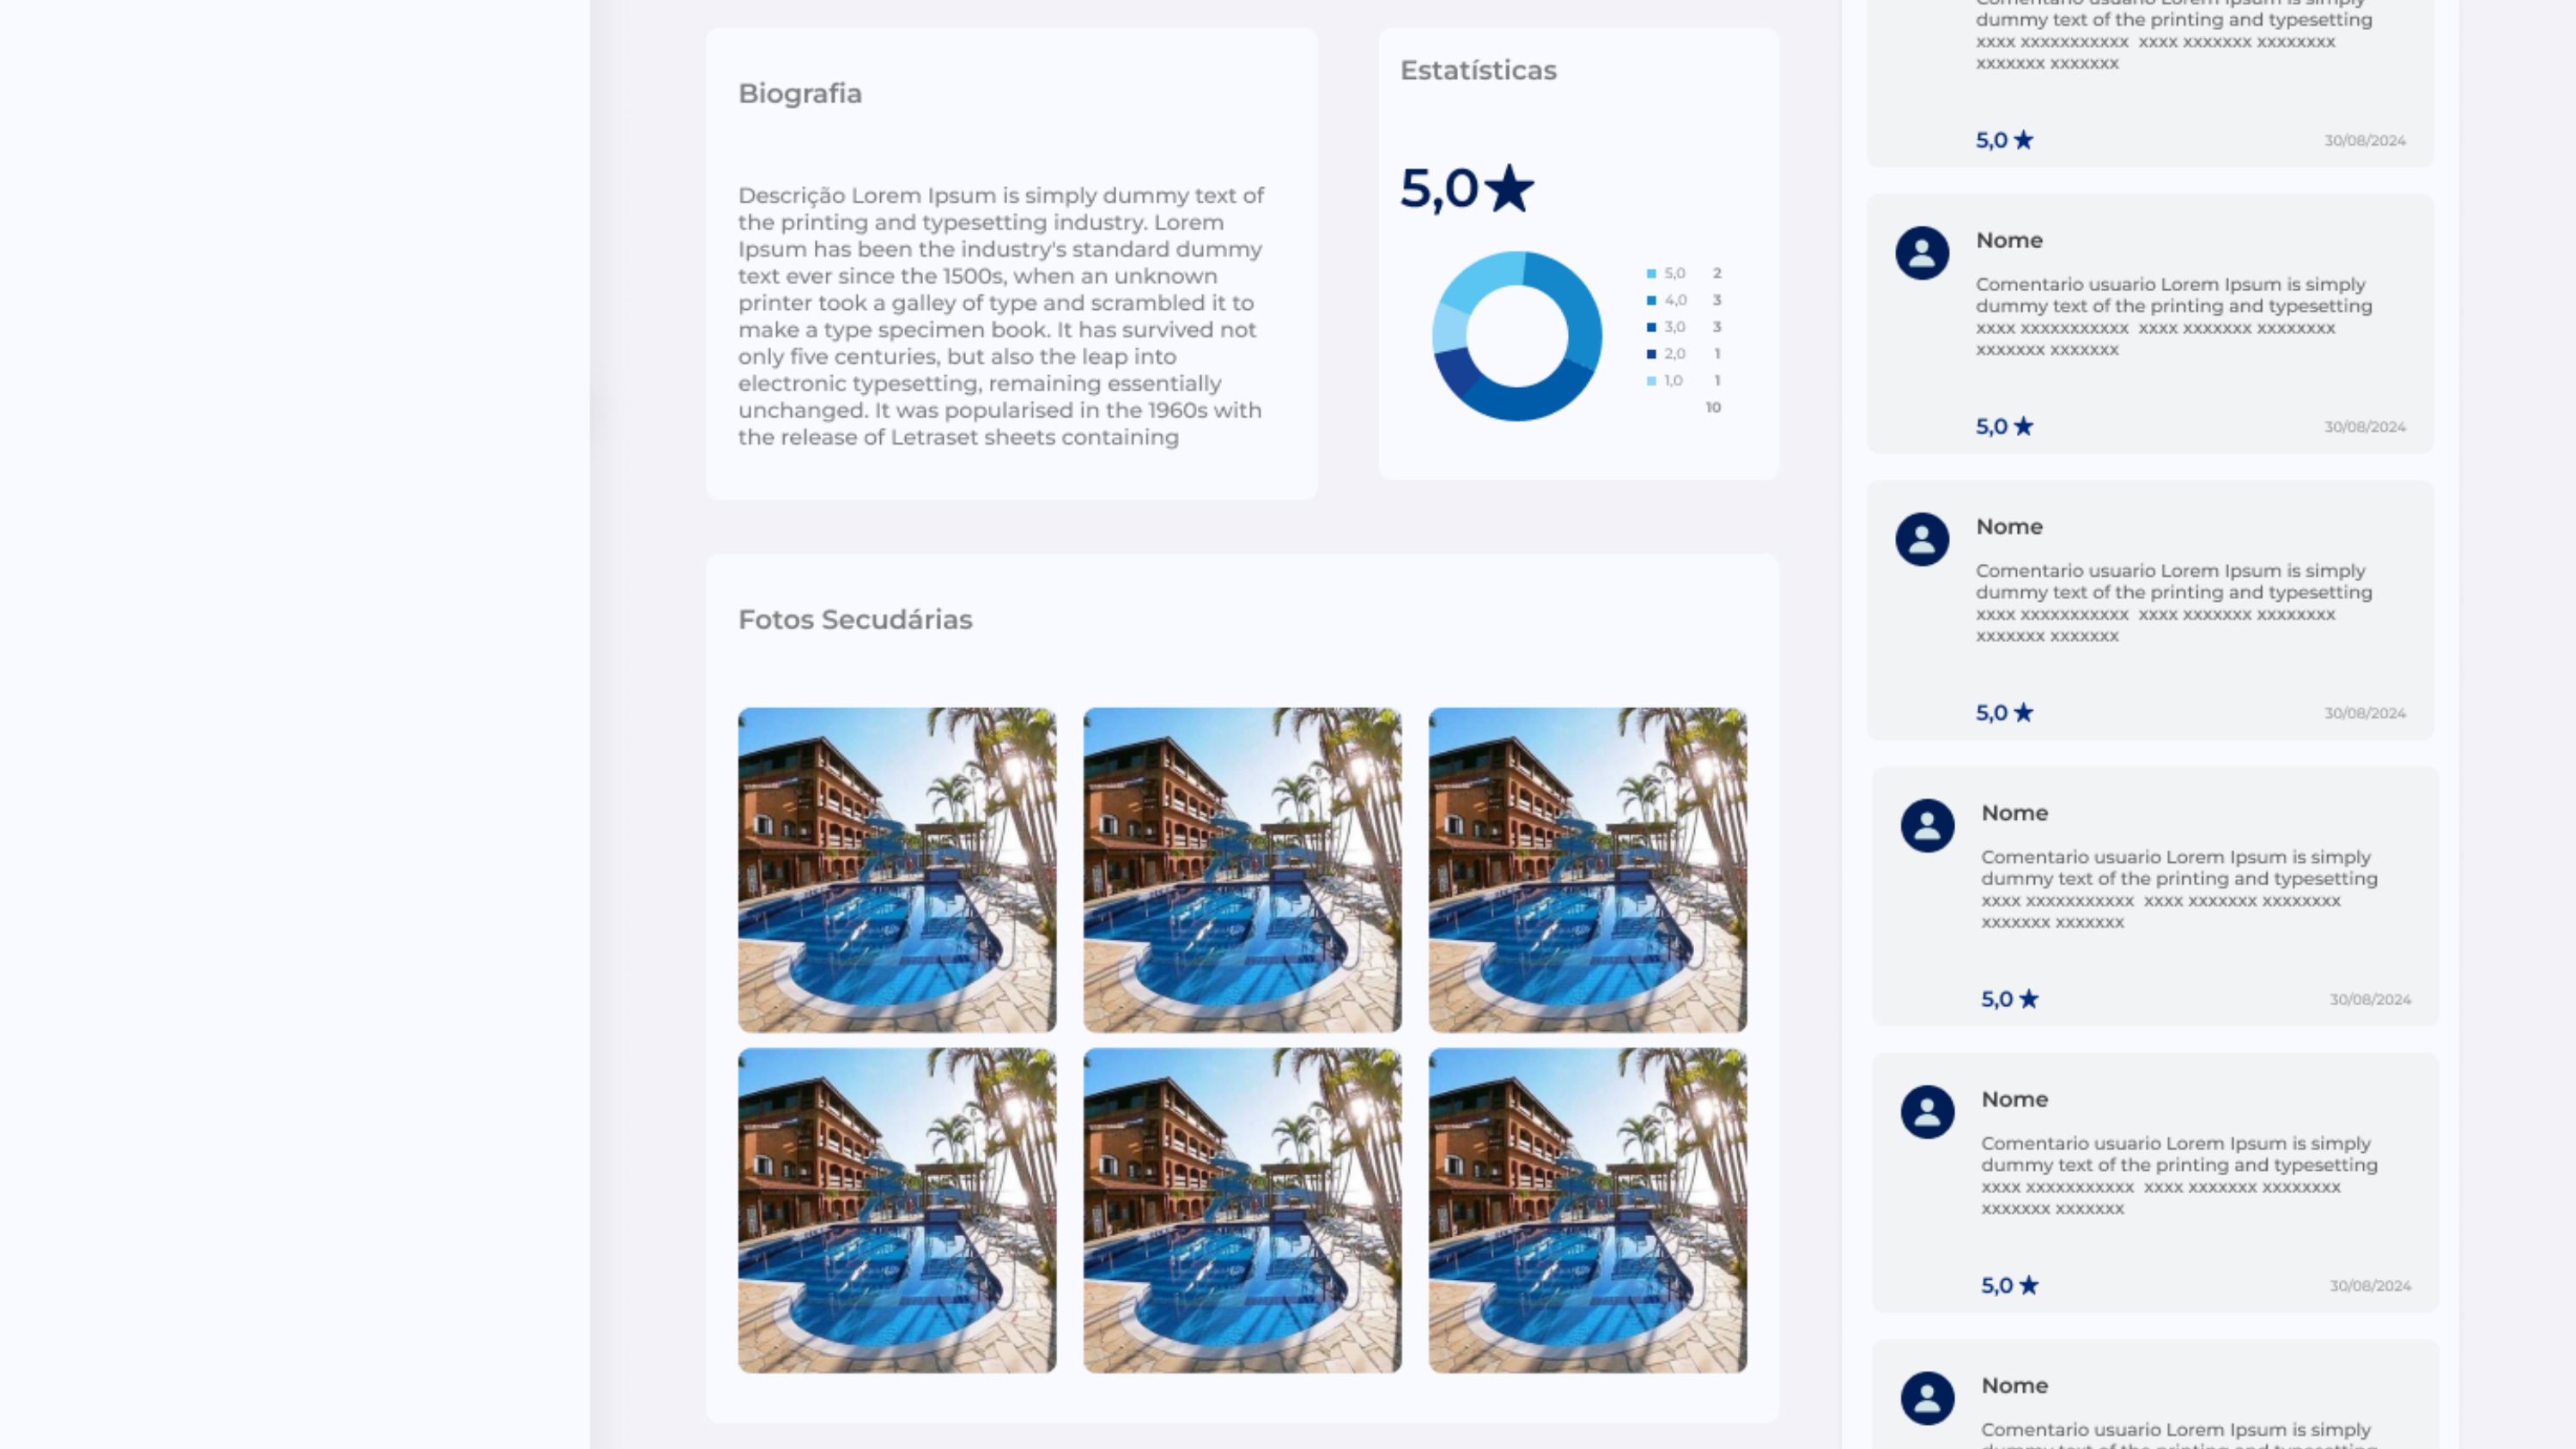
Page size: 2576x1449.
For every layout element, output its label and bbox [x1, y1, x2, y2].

text_box [0, 0, 2576, 1449]
